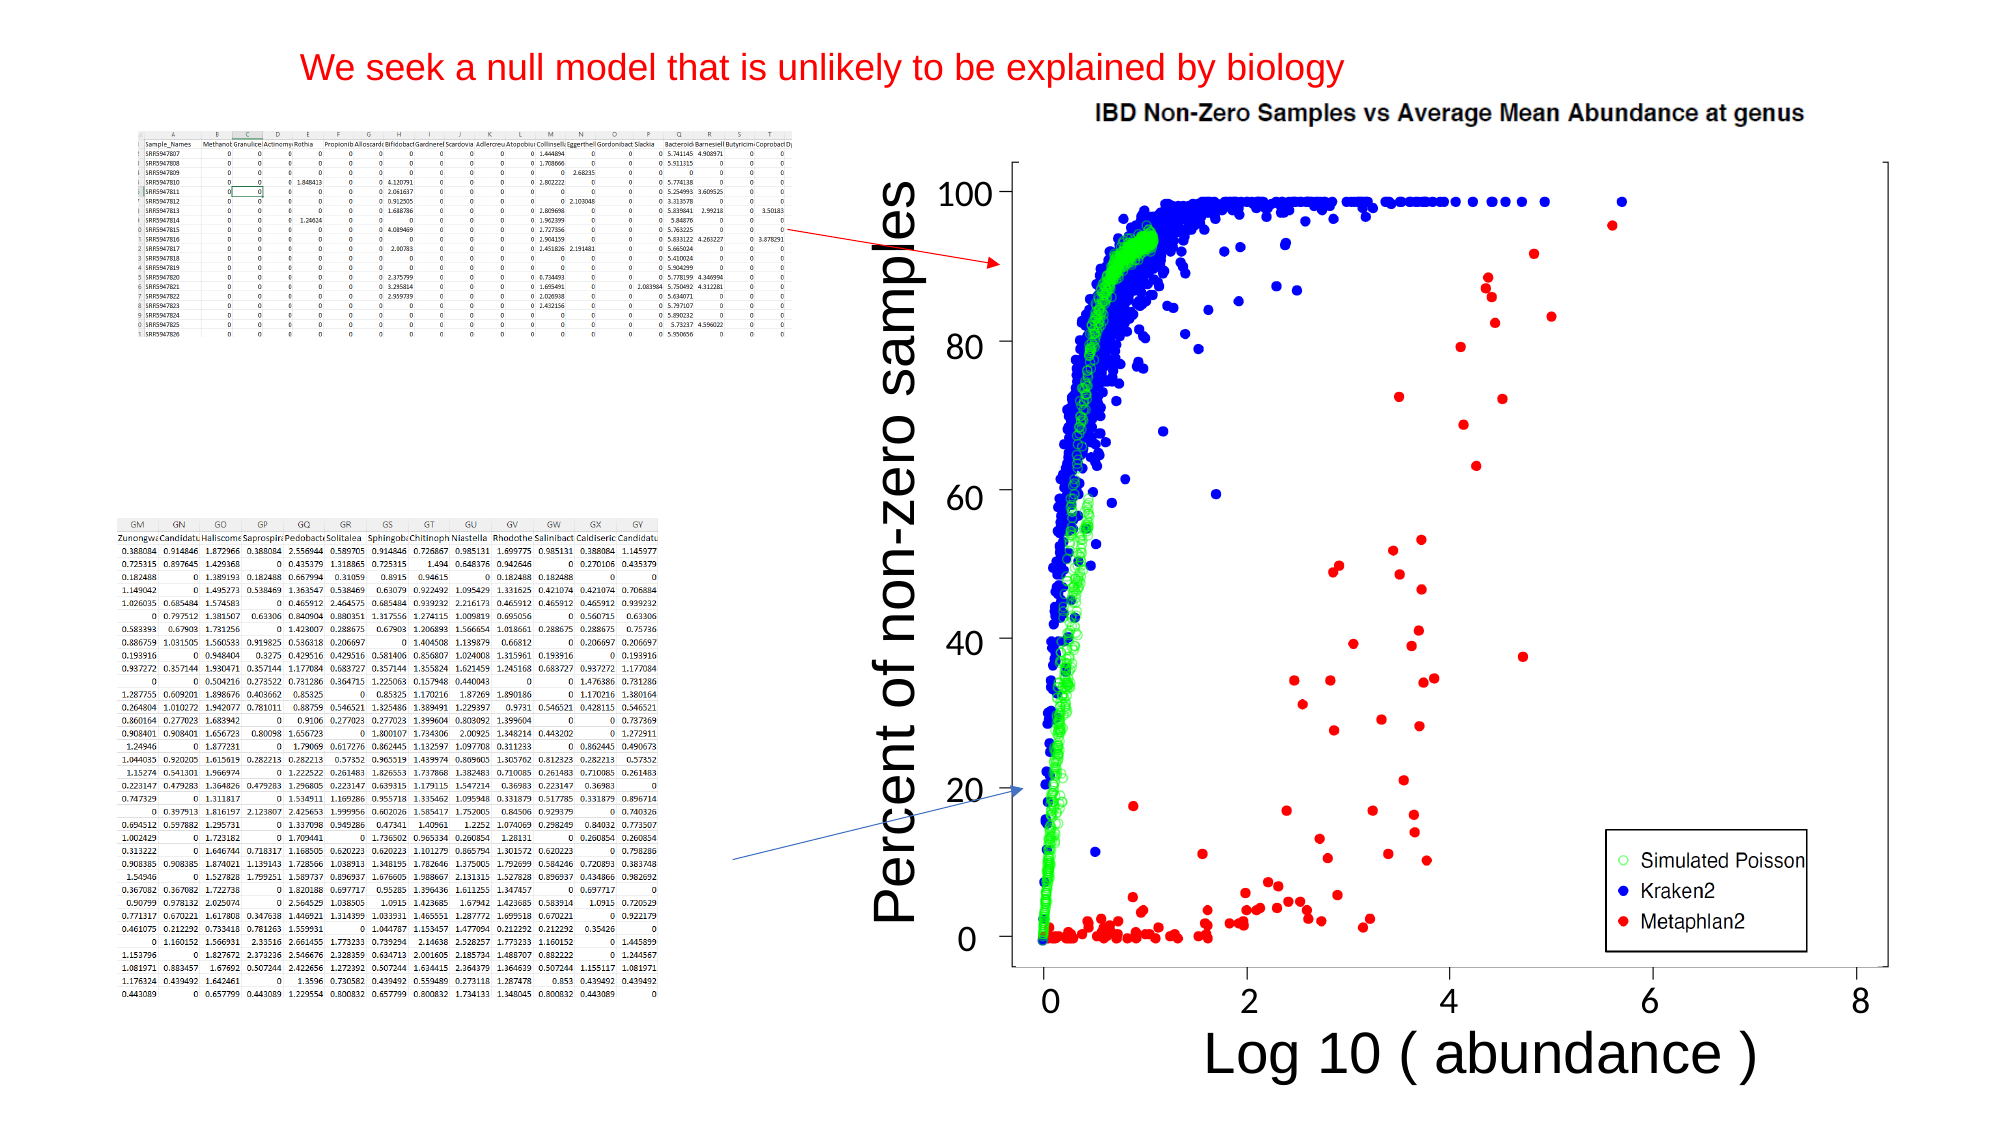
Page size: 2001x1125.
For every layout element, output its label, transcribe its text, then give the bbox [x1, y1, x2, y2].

text_box Log 10 ( abundance ) [1189, 1063, 1791, 1125]
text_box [1016, 174, 1878, 967]
text_box We seek a null model that is unlikely to be explained by biology [285, 35, 1361, 96]
picture [117, 518, 658, 998]
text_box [732, 788, 1024, 860]
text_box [787, 229, 1000, 265]
picture [138, 131, 792, 337]
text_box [849, 101, 1918, 1063]
